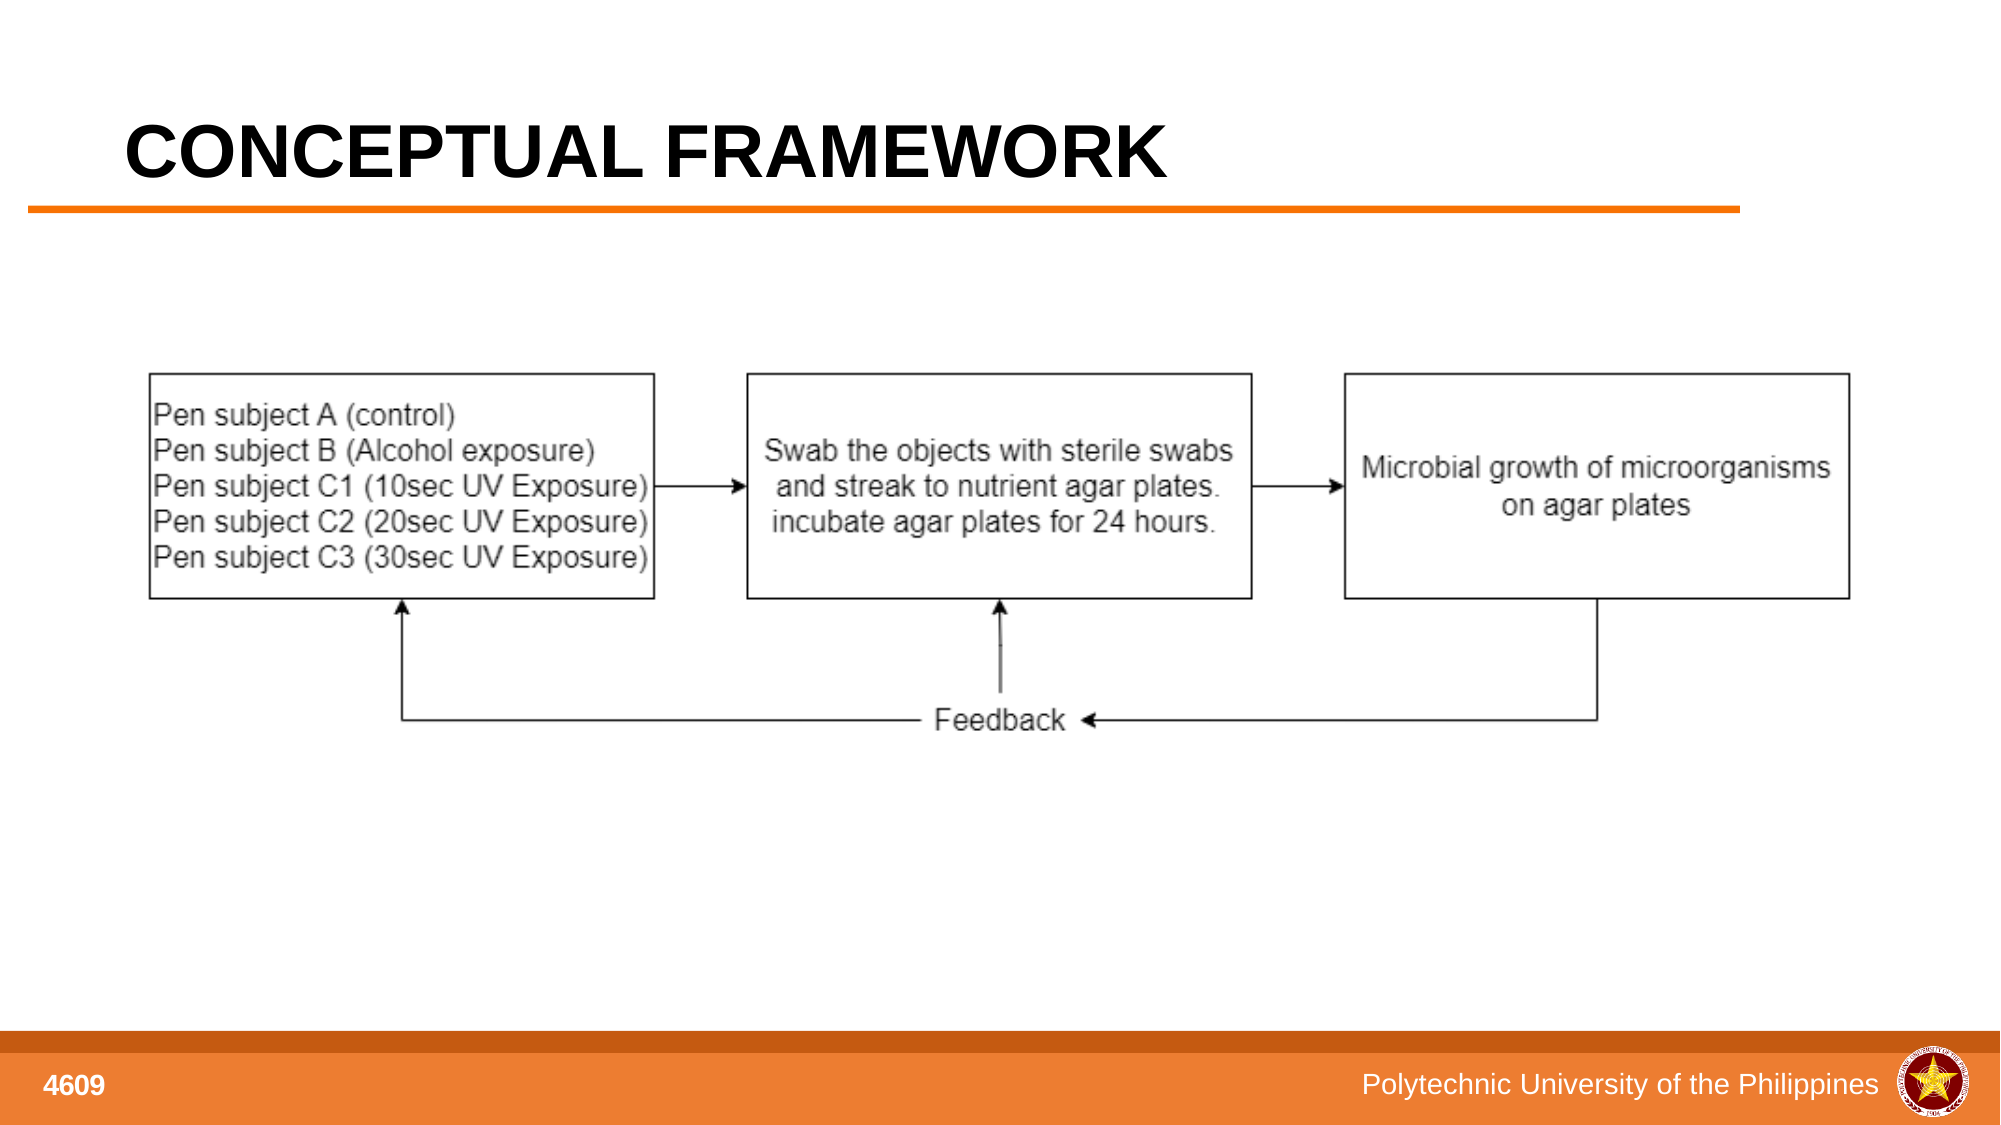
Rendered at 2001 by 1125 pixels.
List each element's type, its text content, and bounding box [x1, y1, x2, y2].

text_box Polytechnic University of the Philippines [1117, 1067, 1881, 1105]
text_box CONCEPTUAL FRAMEWORK [109, 94, 1773, 200]
text_box [0, 1030, 2000, 1052]
text_box [27, 205, 1741, 214]
picture [112, 336, 1888, 789]
text_box [0, 1052, 2000, 1125]
picture [1897, 1046, 1969, 1117]
text_box 4609 [28, 1048, 457, 1109]
